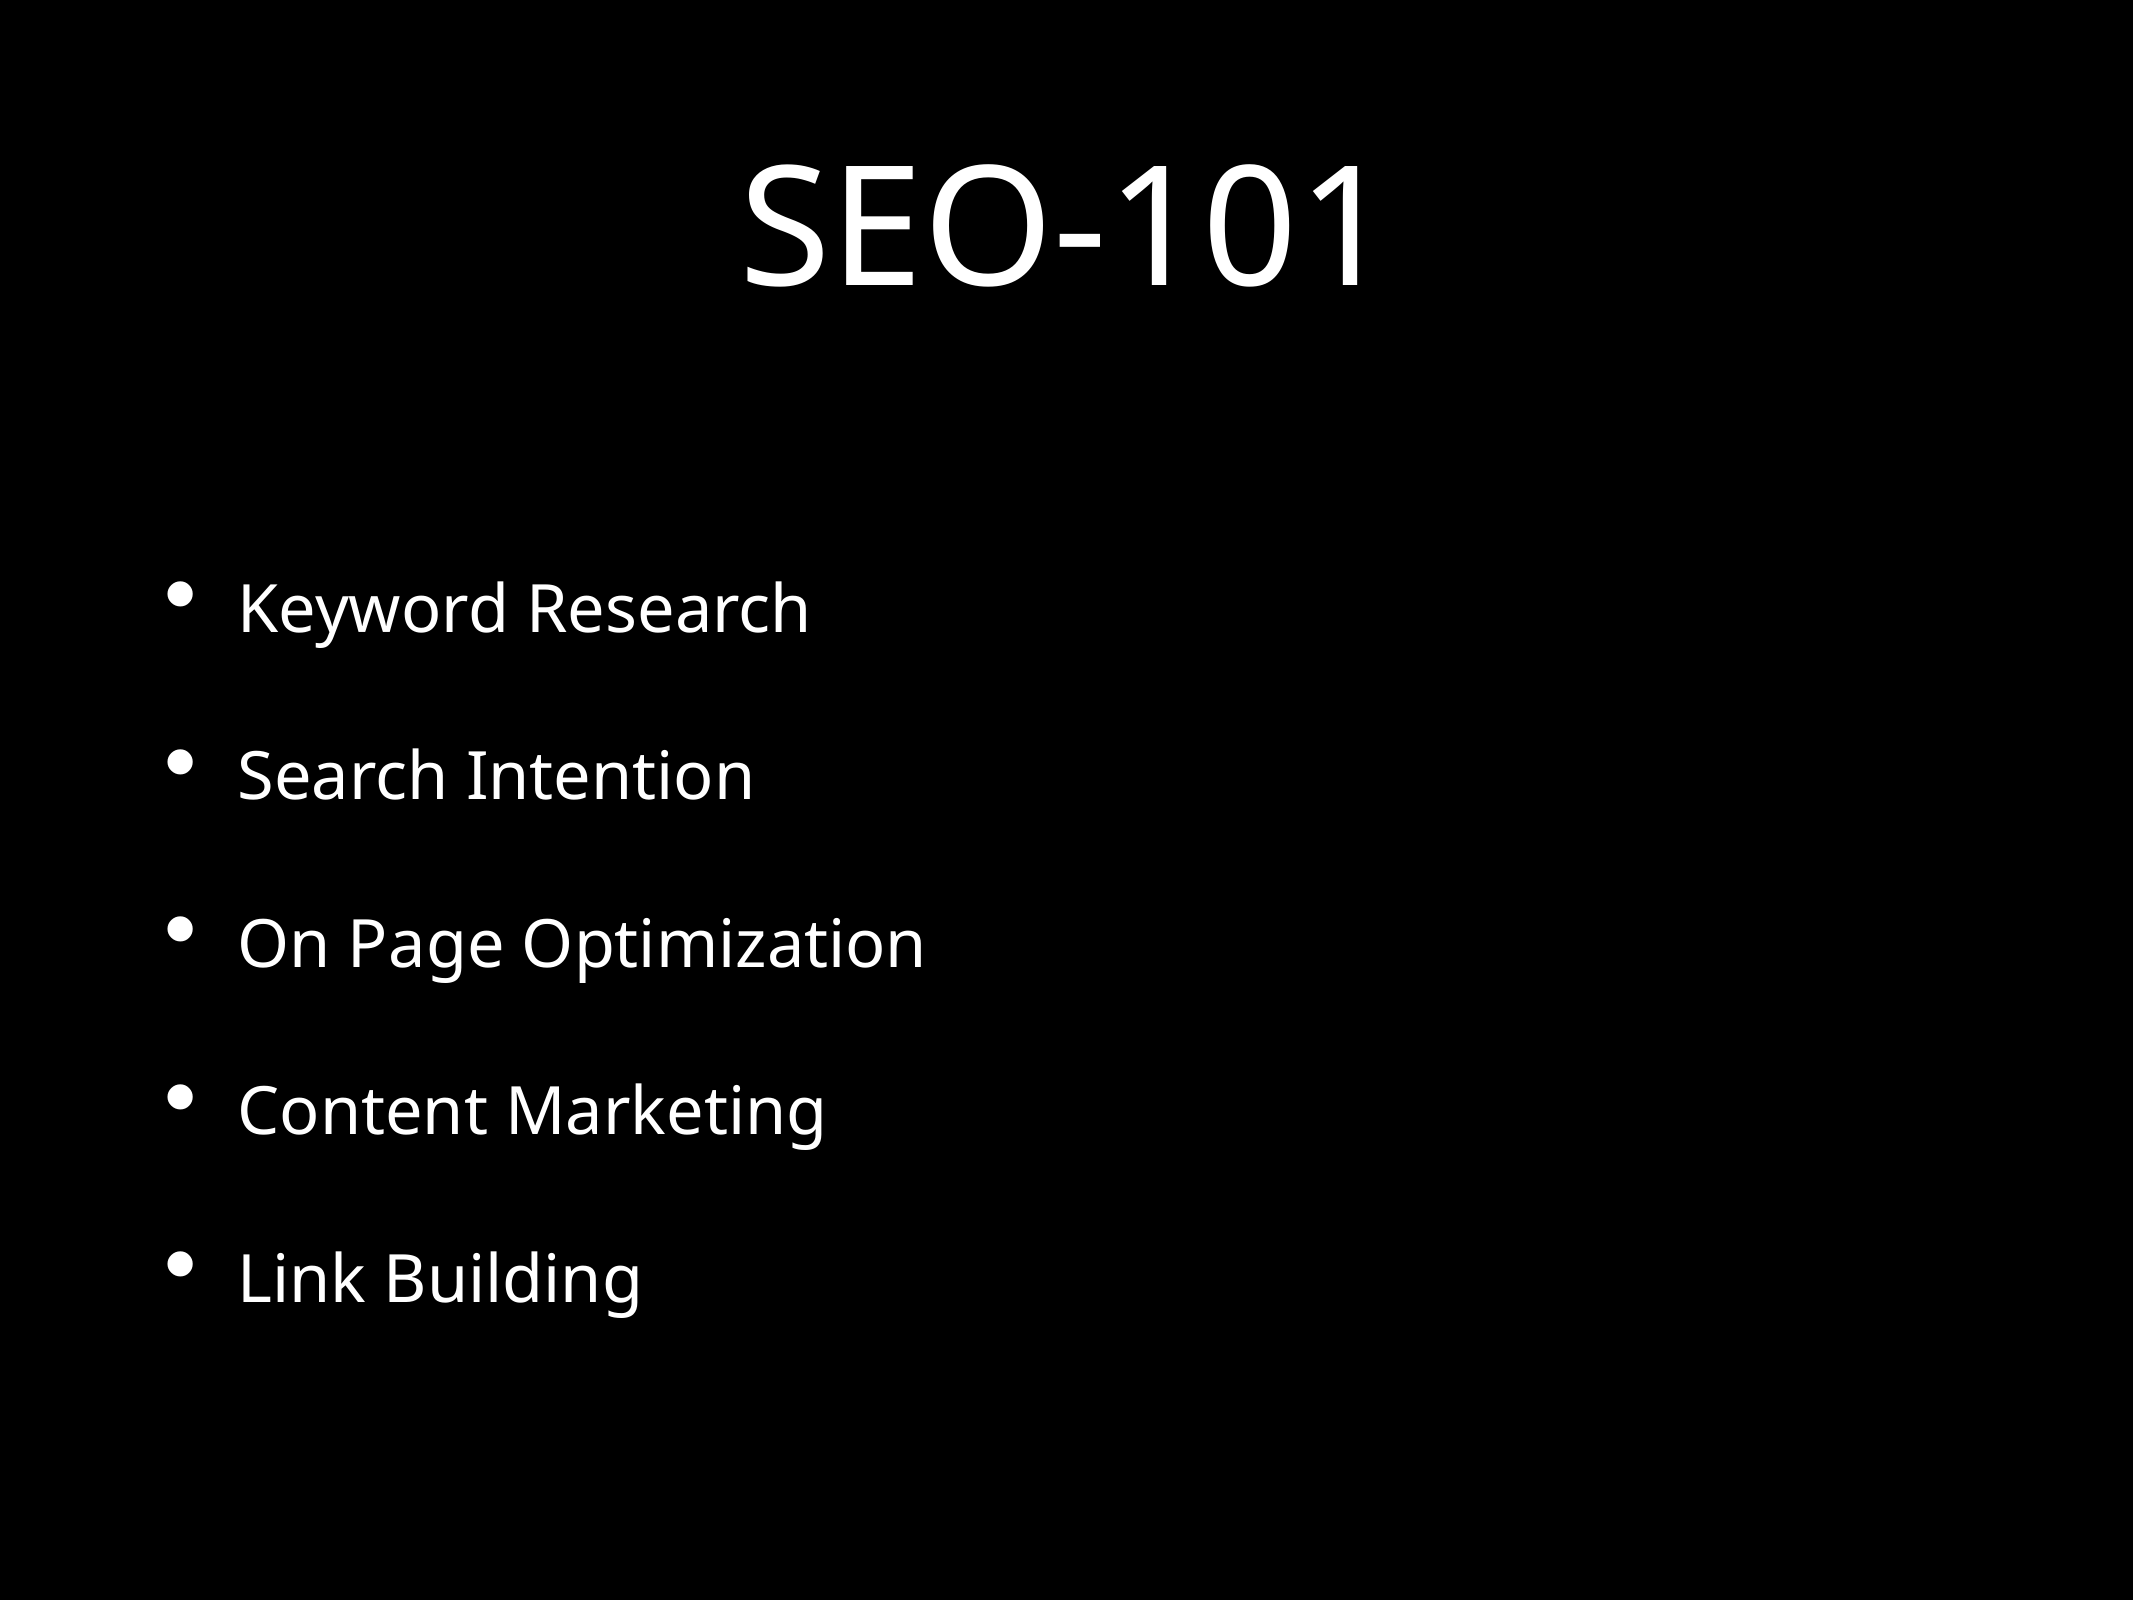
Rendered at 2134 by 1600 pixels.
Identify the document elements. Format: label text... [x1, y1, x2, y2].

title SEO-101 [155, 41, 1978, 397]
list Keyword Research Search Intention On Page Optimization Content Marketing Link Building [155, 424, 1978, 1457]
